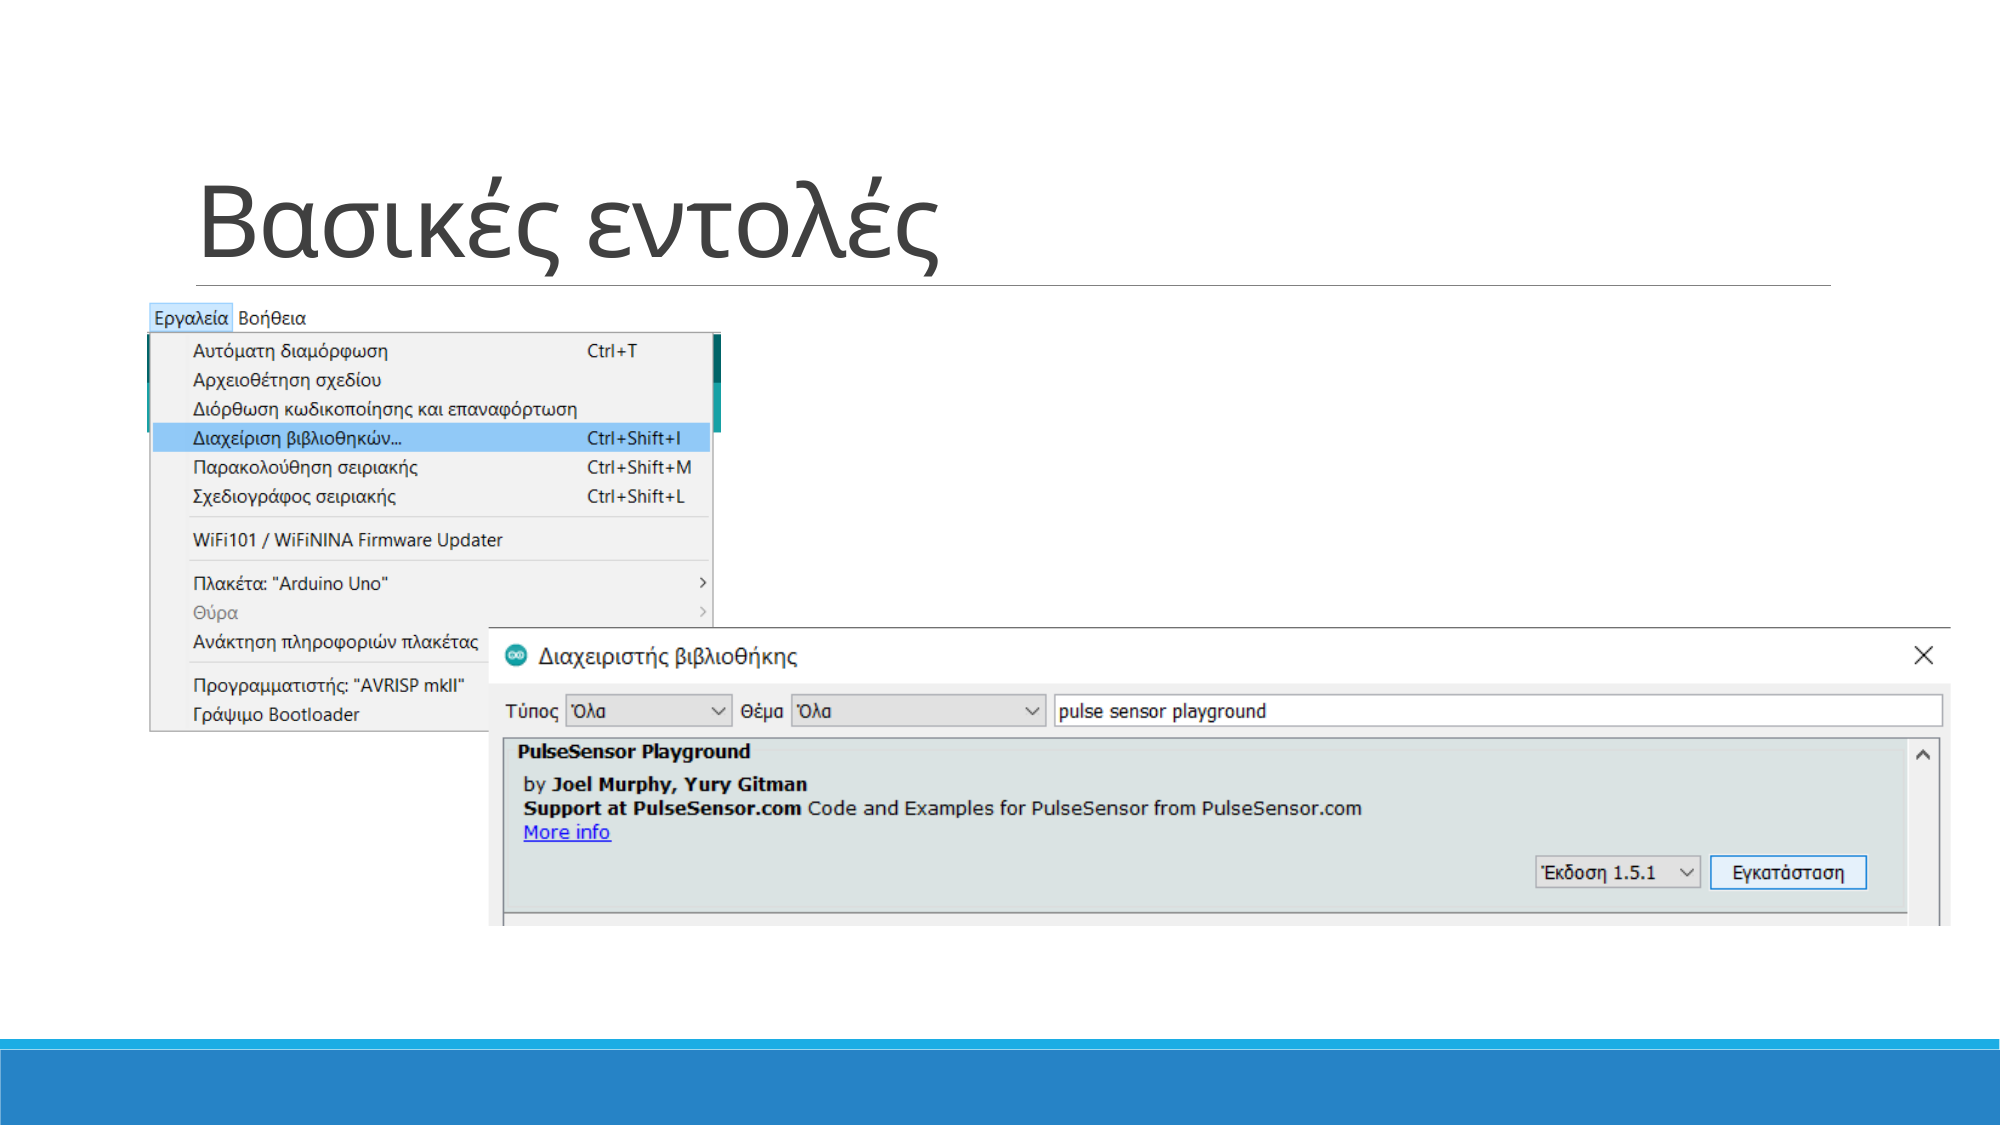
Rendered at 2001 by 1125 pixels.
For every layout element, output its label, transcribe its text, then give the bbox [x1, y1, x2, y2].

title Βασικές εντολές [180, 47, 1830, 285]
picture [147, 297, 1952, 926]
